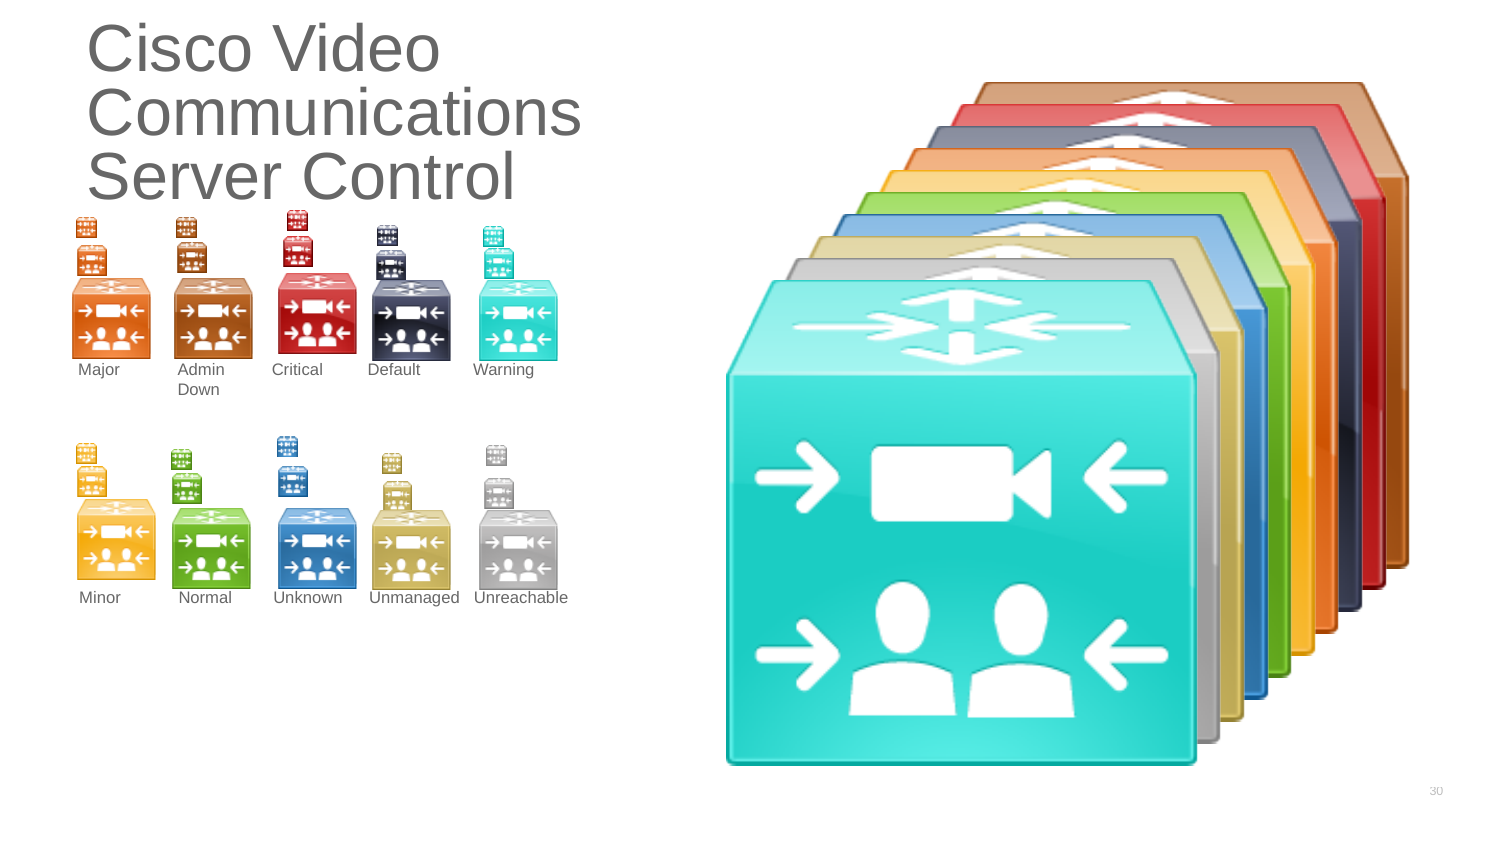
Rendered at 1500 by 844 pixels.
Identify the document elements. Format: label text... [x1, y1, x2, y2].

picture [282, 236, 313, 267]
picture [381, 453, 403, 474]
picture [277, 466, 308, 498]
picture [171, 473, 203, 504]
picture [75, 466, 107, 498]
picture [170, 508, 252, 590]
picture [277, 272, 358, 354]
picture [75, 443, 97, 464]
picture [277, 508, 358, 590]
picture [486, 445, 507, 466]
picture [478, 248, 559, 361]
picture [75, 244, 107, 276]
picture [71, 278, 153, 360]
picture [173, 278, 254, 360]
picture [171, 449, 193, 471]
title Cisco Video Communications Server Control [71, 55, 1441, 176]
picture [376, 224, 398, 246]
picture [176, 242, 208, 273]
picture [371, 249, 453, 361]
picture [371, 481, 453, 591]
picture [287, 210, 308, 231]
picture [76, 217, 97, 238]
picture [176, 217, 197, 238]
picture [277, 436, 298, 457]
picture [483, 226, 505, 247]
picture [75, 499, 157, 581]
picture [478, 478, 559, 591]
picture [726, 82, 1413, 766]
